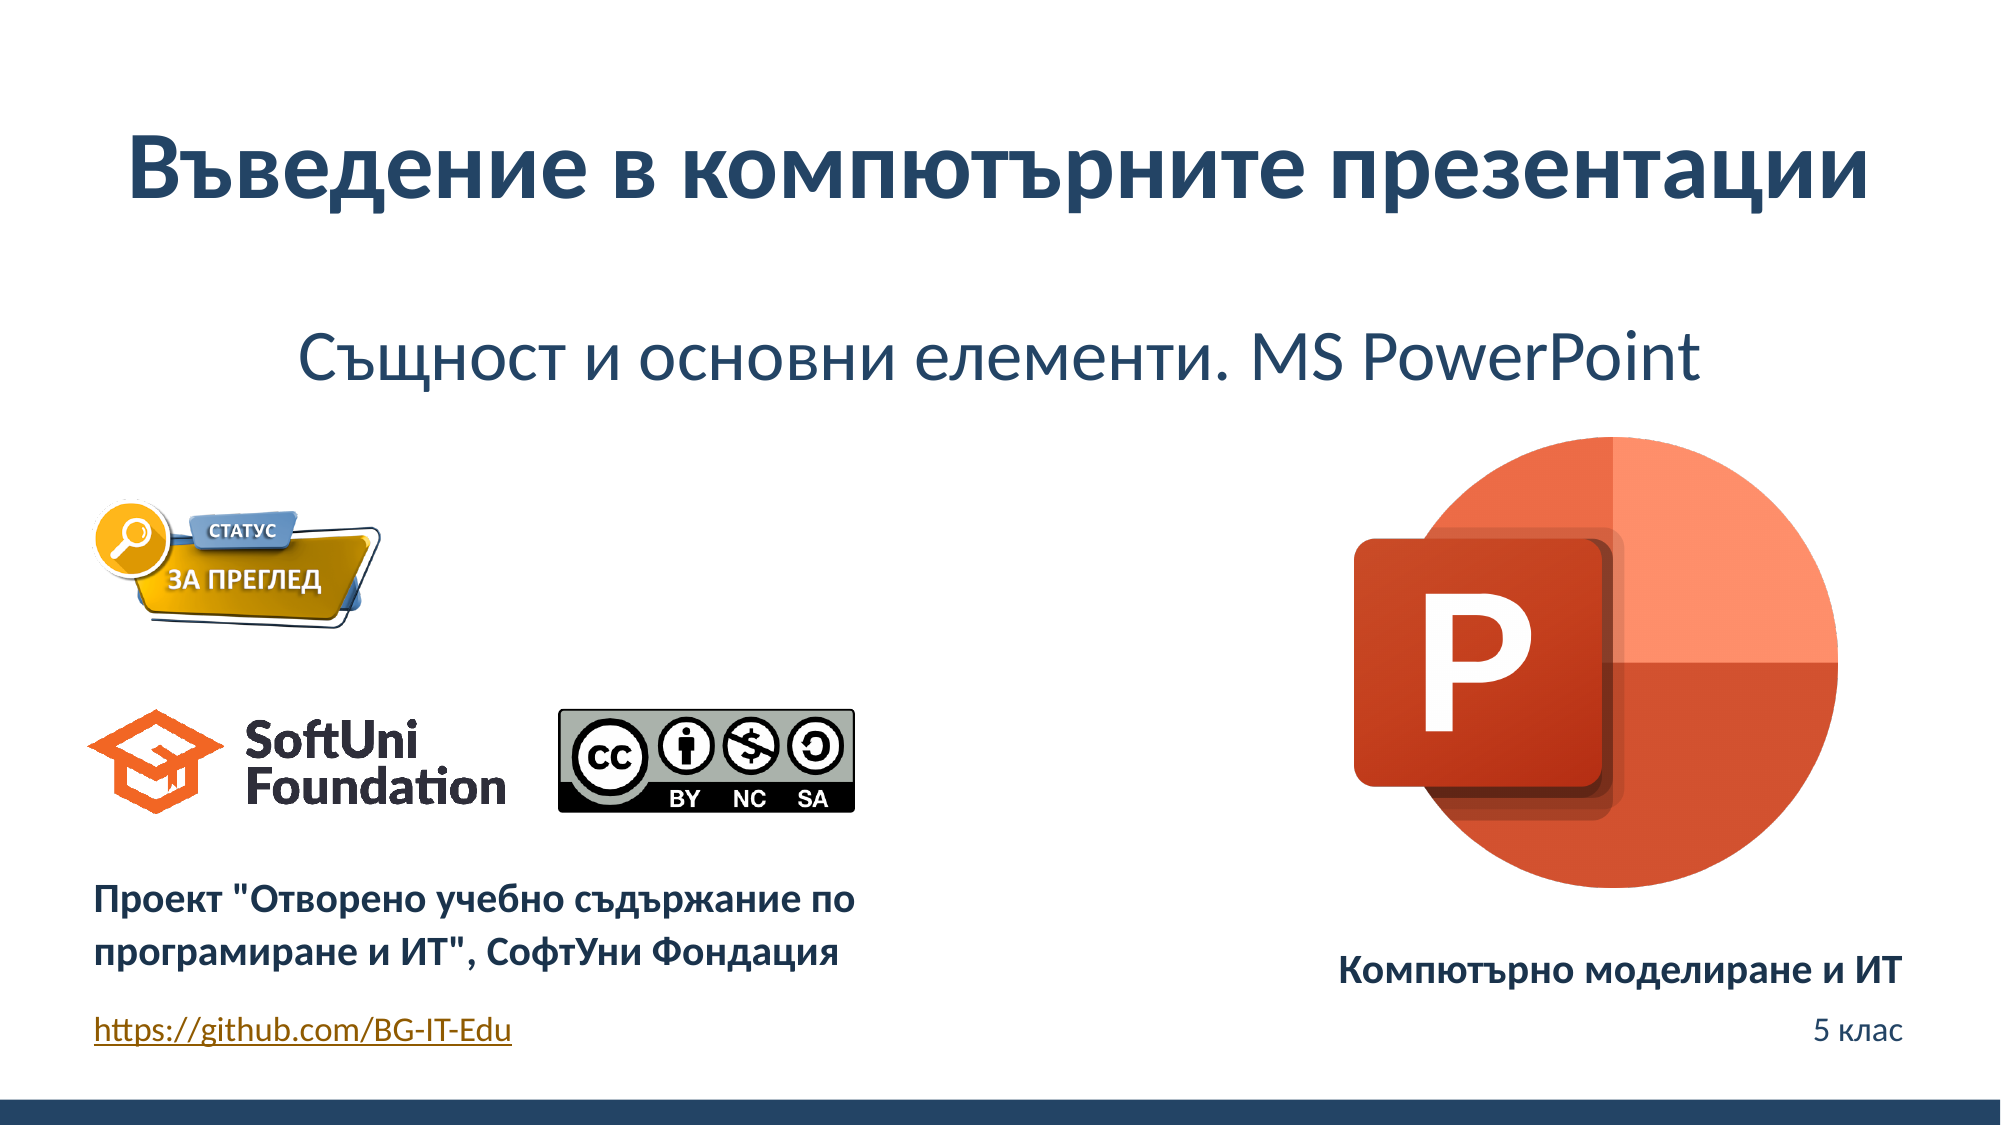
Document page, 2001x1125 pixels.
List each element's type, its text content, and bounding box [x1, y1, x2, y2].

list 5 клас [1048, 998, 1910, 1055]
subtitle Същност и основни елементи. MS PowerPoint [91, 297, 1910, 401]
picture [1353, 437, 1839, 888]
list Компютърно моделиране и ИТ [948, 934, 1910, 997]
list Проект "Отворено учебно съдържание по програмиране и ИТ", СофтУни Фондация [87, 861, 868, 981]
picture [87, 709, 505, 814]
picture [90, 498, 382, 630]
list https://github.com/BG-IT-Edu [87, 998, 868, 1055]
picture [558, 708, 855, 813]
title Въведение в компютърните презентации [91, 52, 1910, 267]
